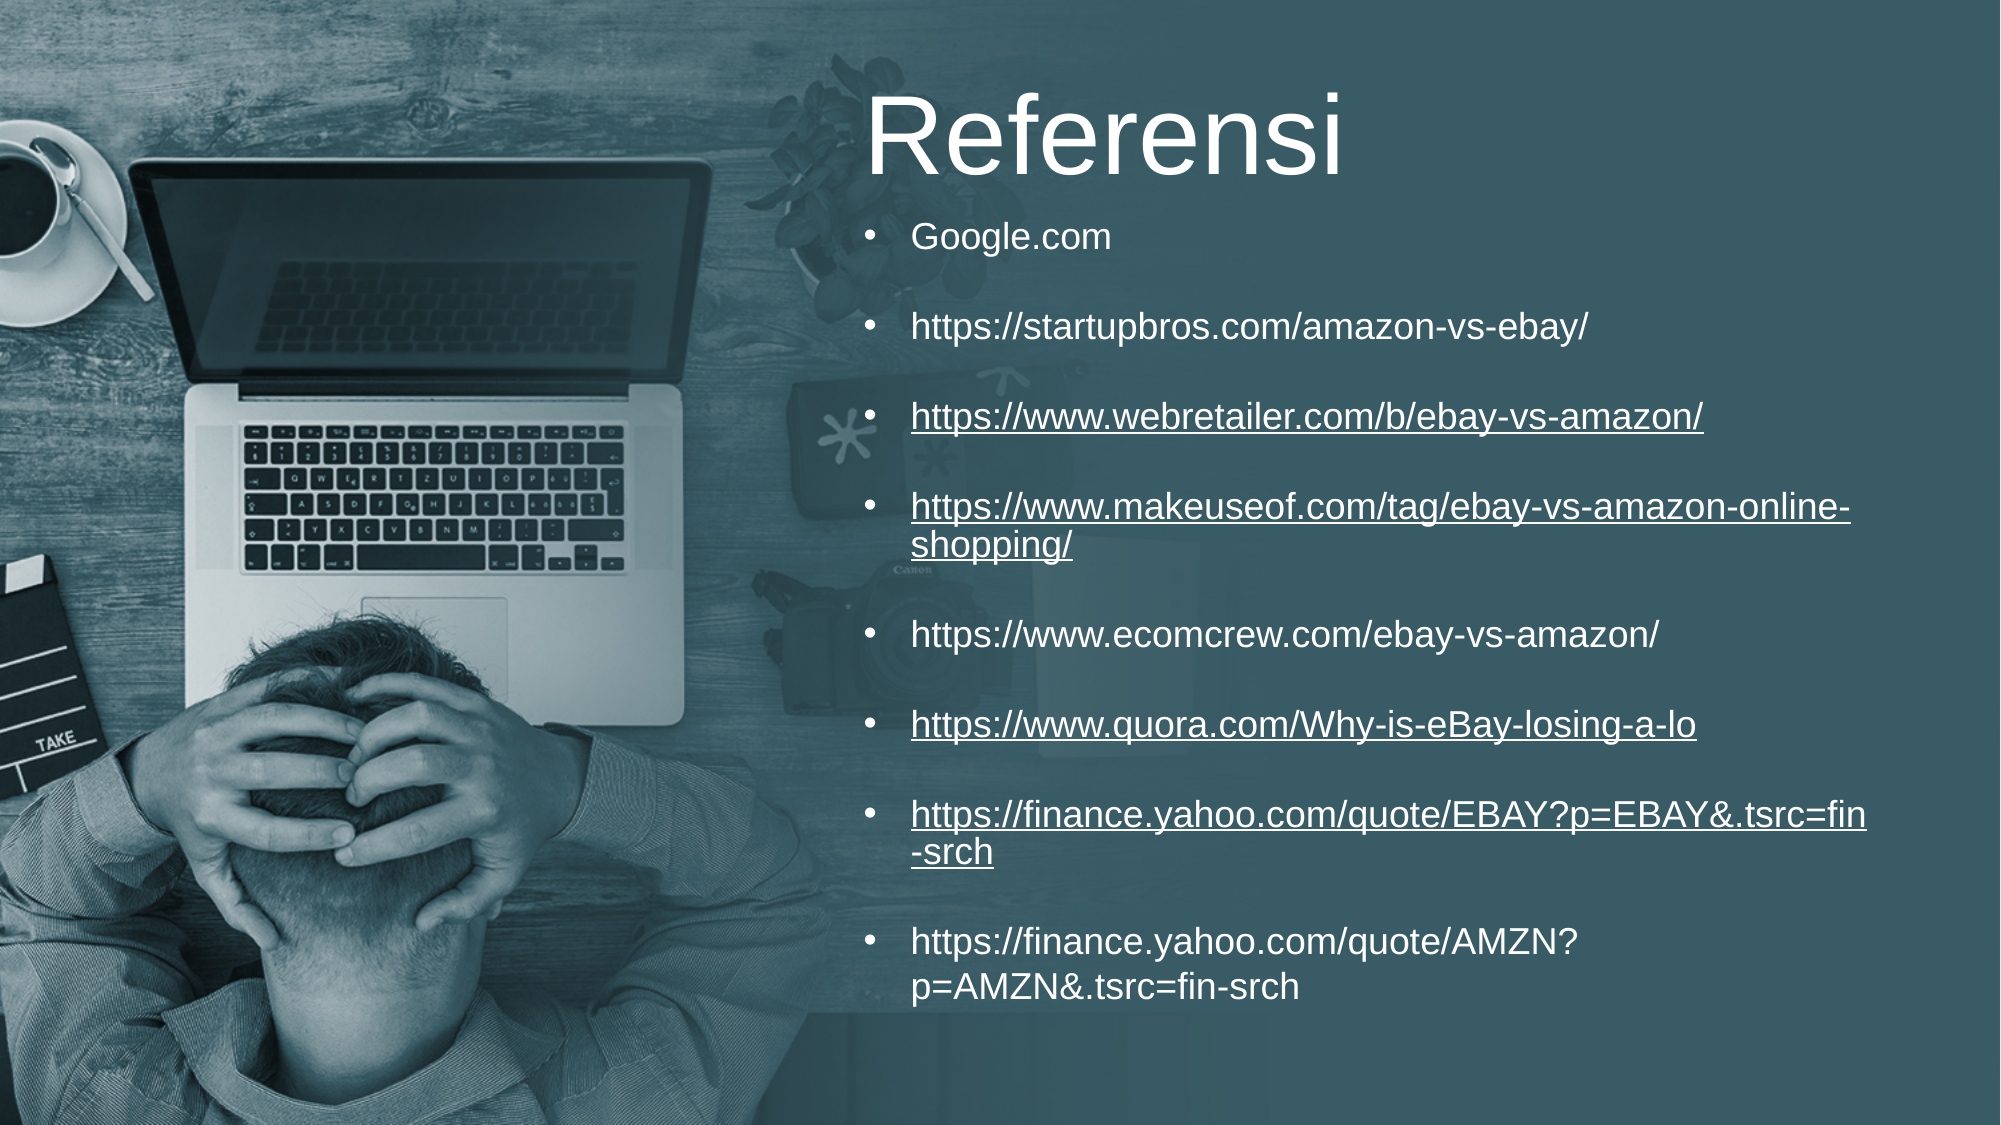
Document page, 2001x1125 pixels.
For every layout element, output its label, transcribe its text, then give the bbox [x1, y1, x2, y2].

picture [0, 0, 2001, 1125]
text_box Google.com https://startupbros.com/amazon-vs-ebay/ https://www.webretailer.com/b/ebay-vs-amazon/ https://www.makeuseof.com/tag/ebay-vs-amazon-online-shopping/ https://www.ecomcrew.com/ebay-vs-amazon/ https://www.quora.com/Why-is-eBay-losing-a-lo https://finance.yahoo.com/quote/EBAY?p=EBAY&.tsrc=fin-srch https://finance.yahoo.com/quote/AMZN?p=AMZN&.tsrc=fin-srch [848, 204, 1883, 1030]
text_box Referensi [848, 54, 1865, 204]
